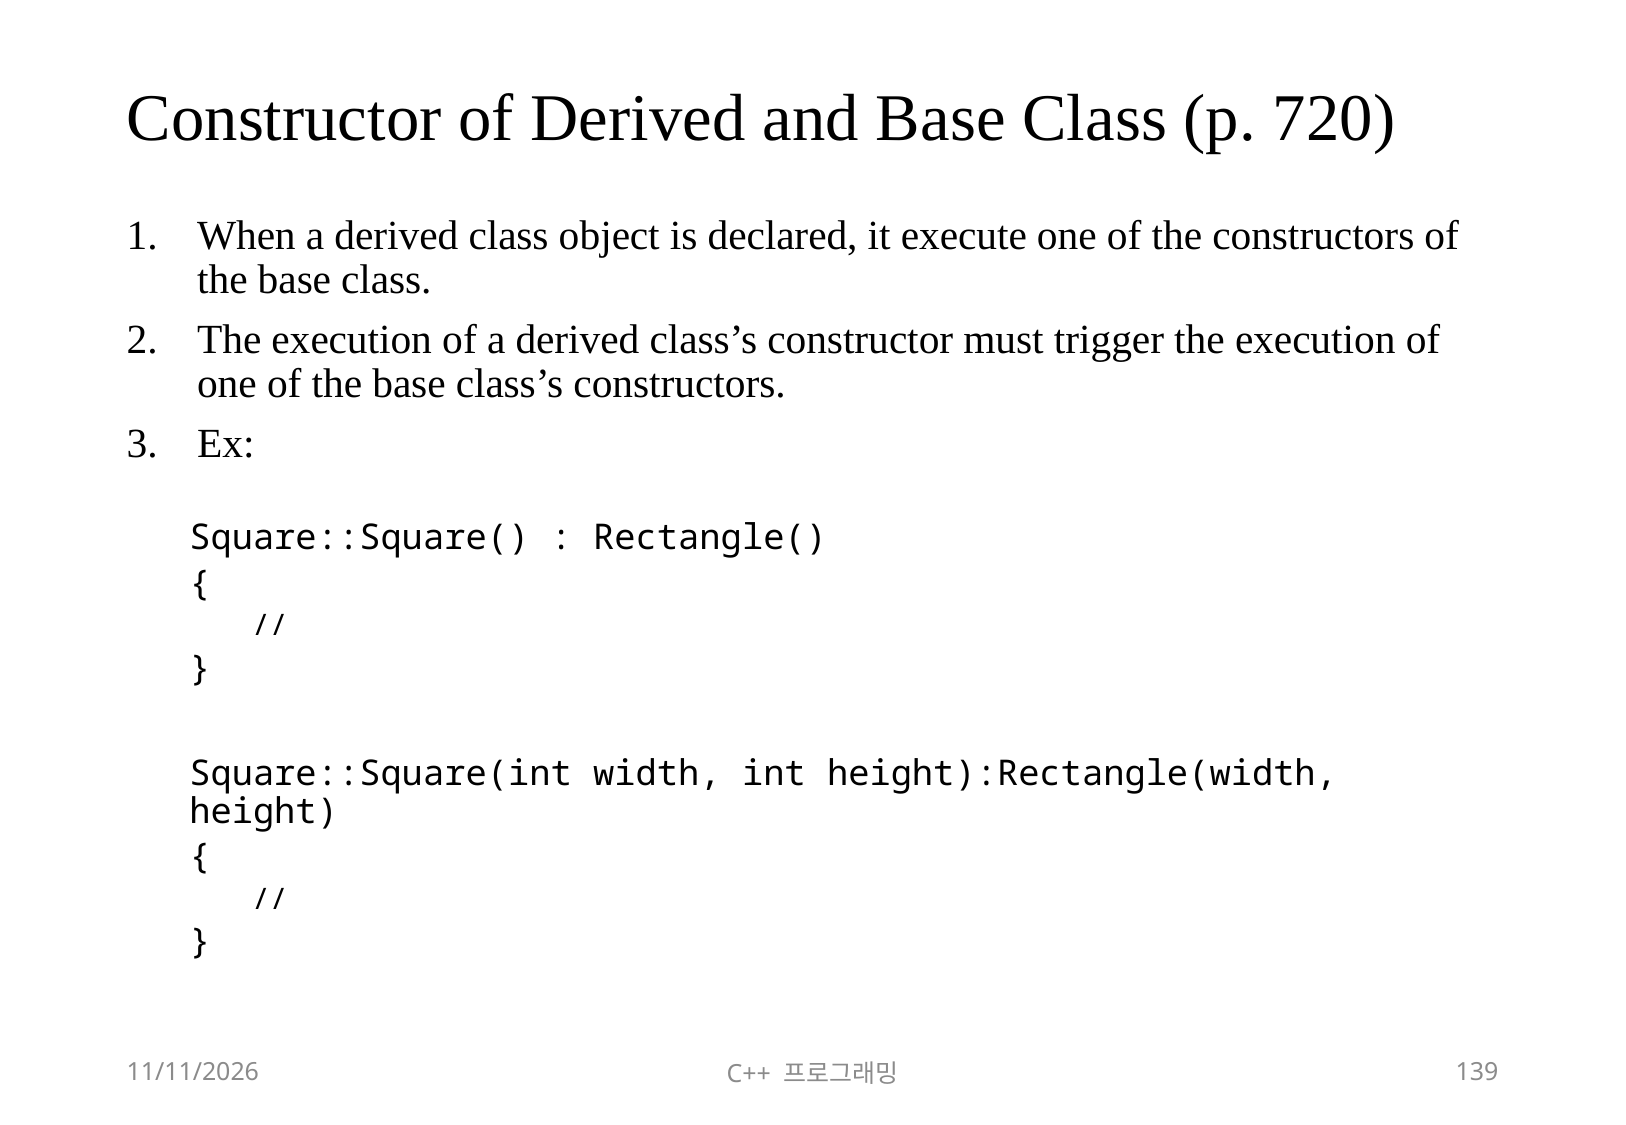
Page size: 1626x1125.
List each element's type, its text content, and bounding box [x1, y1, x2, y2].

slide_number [111, 1042, 478, 1103]
title Constructor of Derived and Base Class (p. 720) [111, 59, 1514, 179]
list When a derived class object is declared, it execute one of the constructors of the base class. The execution of a derived class’s constructor must trigger the execution of one of the base class’s constructors. Ex: Square::Square() : Rectangle() { // } Square::Square(int width, int height):Rectangle(width, height) { // } [111, 205, 1514, 1014]
footer C++ 프로그래밍 [538, 1042, 1087, 1103]
slide_number 139 [1147, 1042, 1514, 1103]
